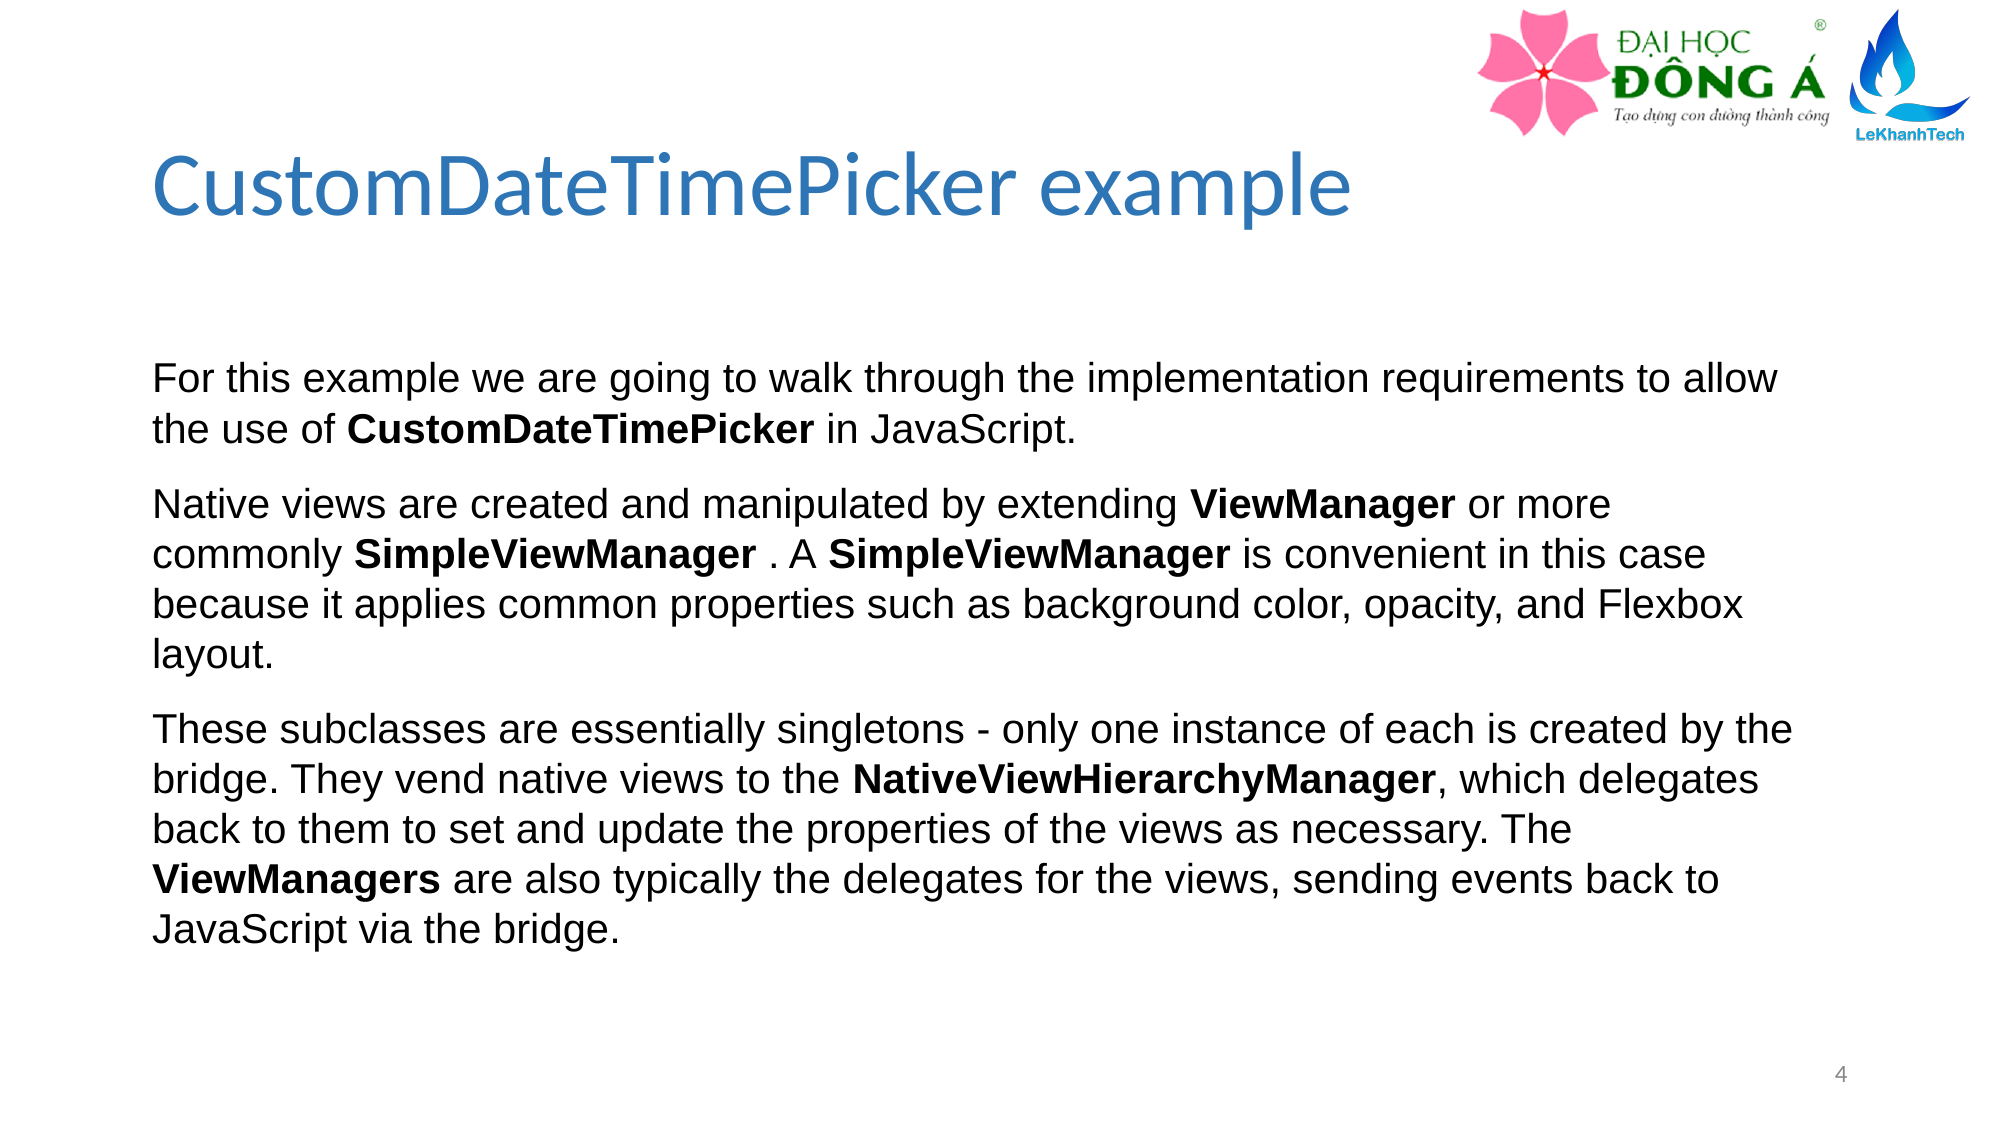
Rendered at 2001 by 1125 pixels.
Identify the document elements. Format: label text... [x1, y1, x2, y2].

slide_number 4 [1412, 1042, 1863, 1103]
text_box For this example we are going to walk through the implementation requirements to allow the use of CustomDateTimePicker in JavaScript. Native views are created and manipulated by extending ViewManager or more commonly SimpleViewManager . A SimpleViewManager is convenient in this case because it applies common properties such as background color, opacity, and Flexbox layout. These subclasses are essentially singletons - only one instance of each is created by the bridge. They vend native views to the NativeViewHierarchyManager, which delegates back to them to set and update the properties of the views as necessary. The ViewManagers are also typically the delegates for the views, sending events back to JavaScript via the bridge. [137, 343, 1863, 959]
title CustomDateTimePicker example [137, 91, 1863, 280]
picture [1465, 5, 1980, 144]
